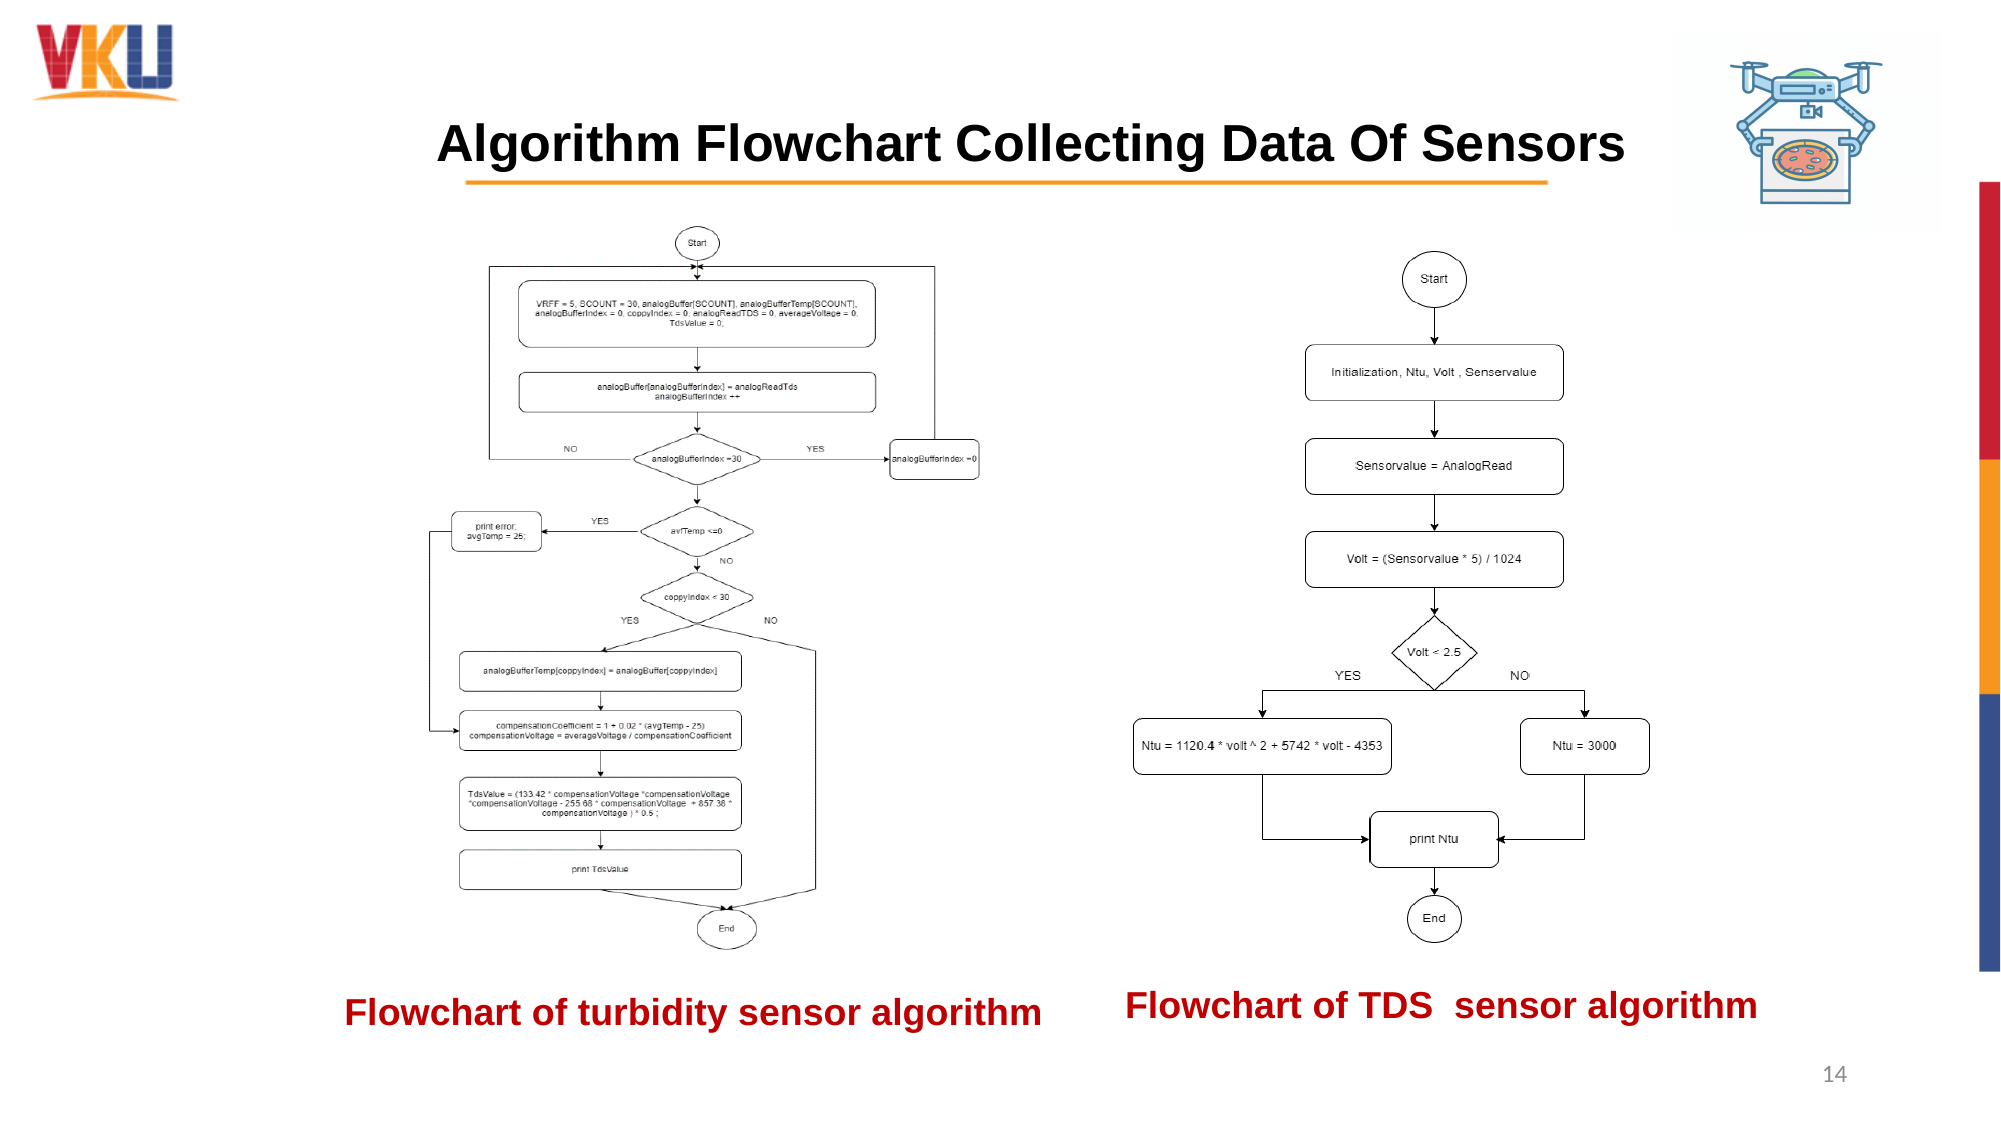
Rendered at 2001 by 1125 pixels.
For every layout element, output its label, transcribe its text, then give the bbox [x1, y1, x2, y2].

text_box Flowchart of TDS sensor algorithm [1110, 973, 1775, 1034]
slide_number 14 [1412, 1042, 1863, 1103]
picture [0, 0, 2001, 1125]
text_box Algorithm Flowchart Collecting Data Of Sensors [421, 101, 1667, 179]
text_box Flowchart of turbidity sensor algorithm [329, 981, 1058, 1041]
